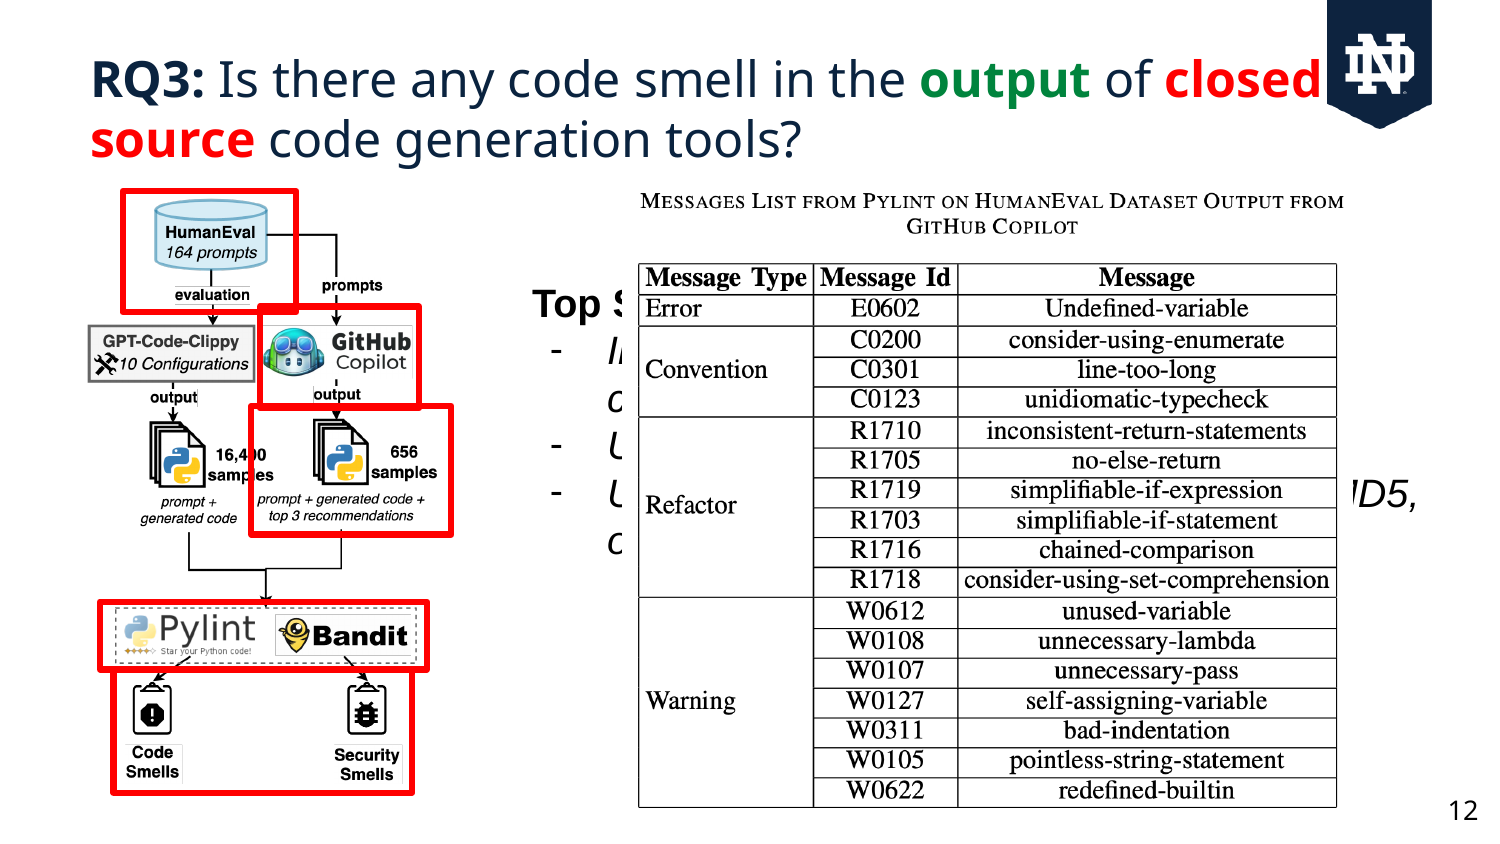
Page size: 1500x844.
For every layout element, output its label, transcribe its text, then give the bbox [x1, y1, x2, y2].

picture [1327, 0, 1432, 129]
text_box Top Security smells: Improper check or handling exceptional condition Use of blacklisted function i.e. eval Use of weak hash functions (MD2, MD4, MD5, or SHA1) [1358, 262, 1459, 578]
text_box [122, 191, 297, 196]
slide_number ‹#› [1403, 779, 1494, 844]
picture [622, 190, 1353, 817]
picture [87, 197, 440, 784]
title RQ3: Is there any code smell in the output of closed source code generation tools? [75, 33, 1425, 181]
text_box Top Security smells: Improper check or handling exceptional condition Use of blacklisted function i.e. eval Use of weak hash functions (MD2, MD4, MD5, or SHA1) [517, 262, 617, 578]
text_box [445, 406, 452, 535]
